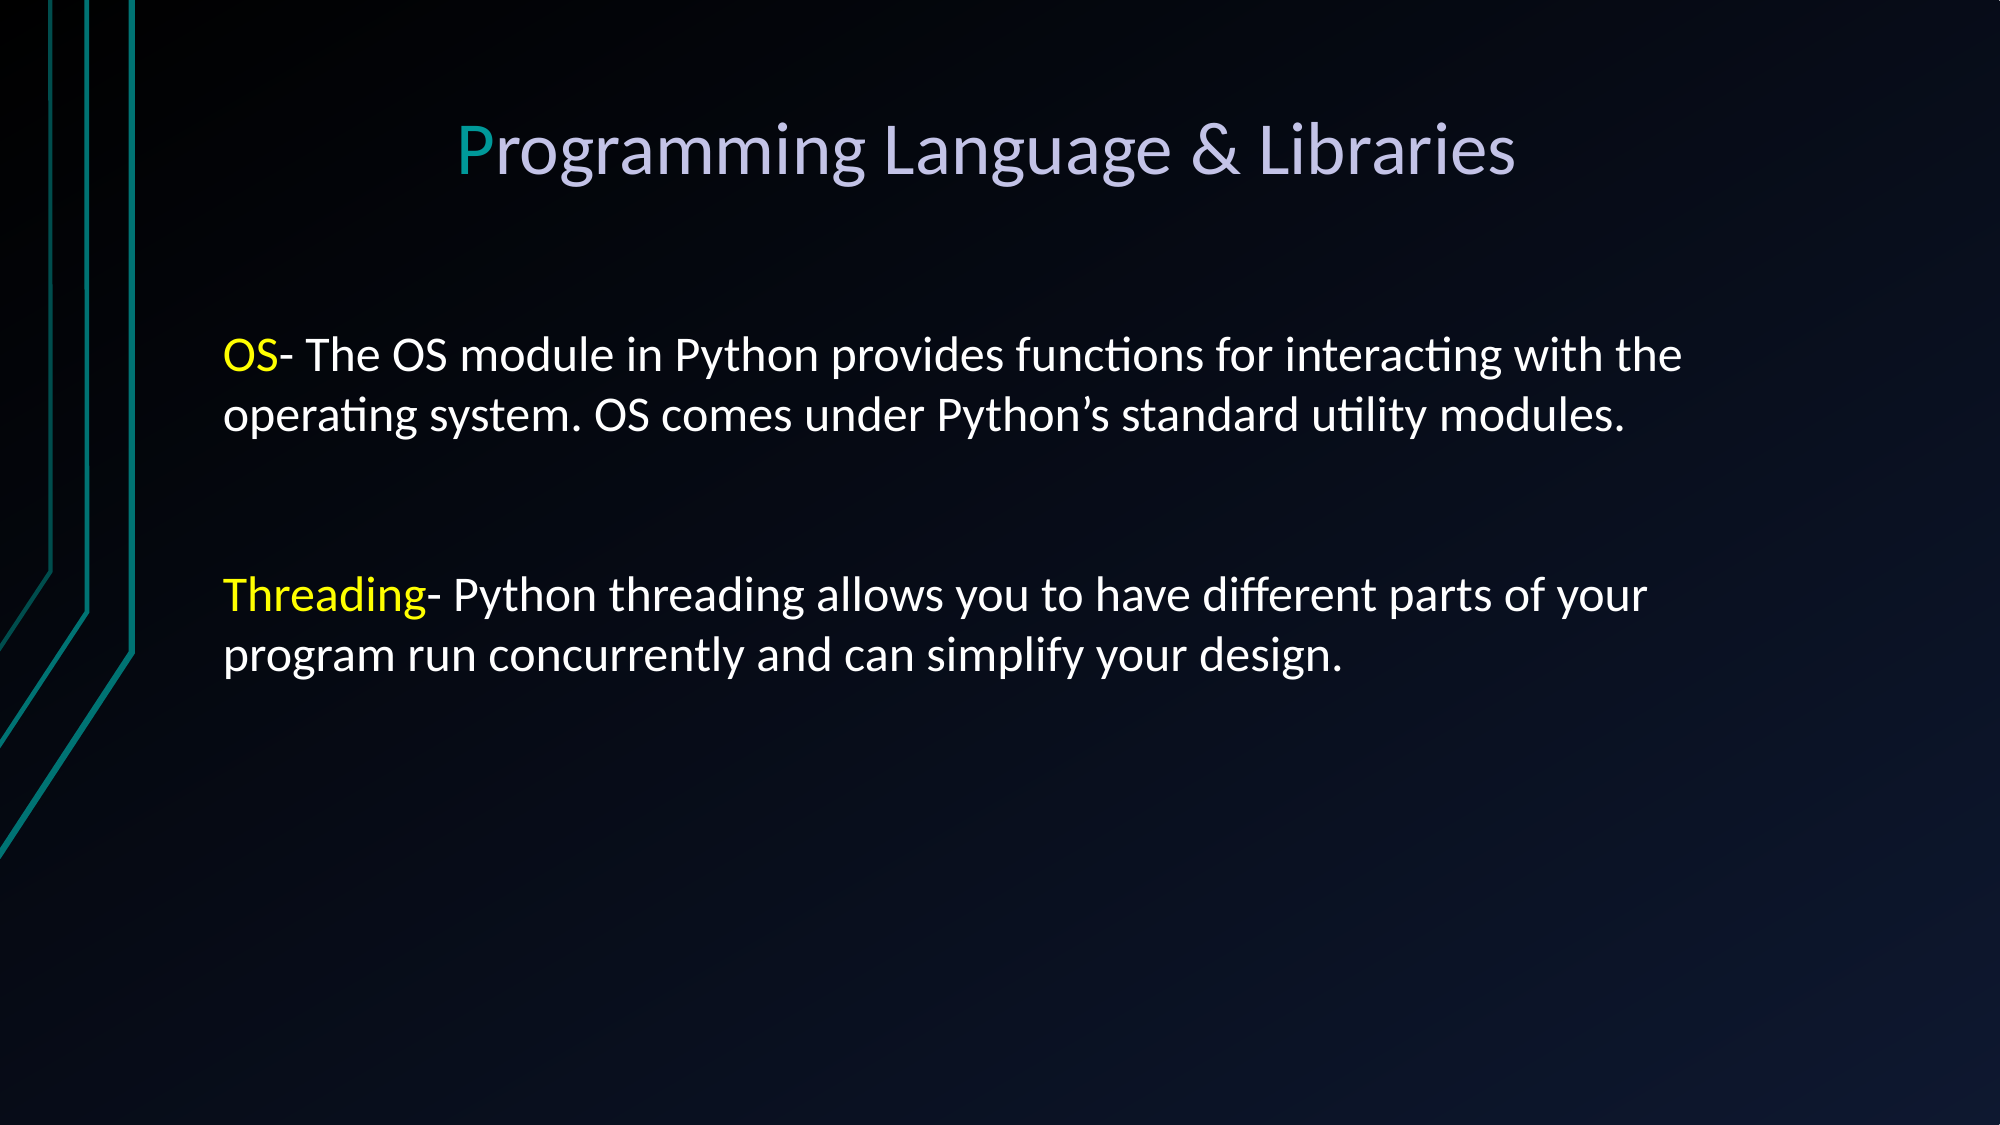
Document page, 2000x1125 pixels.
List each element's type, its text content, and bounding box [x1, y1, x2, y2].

text_box OS- The OS module in Python provides functions for interacting with the operating system. OS comes under Python’s standard utility modules. Threading- Python threading allows you to have different parts of your program run concurrently and can simplify your design. [208, 314, 1837, 690]
text_box Programming Language & Libraries [137, 90, 1837, 291]
